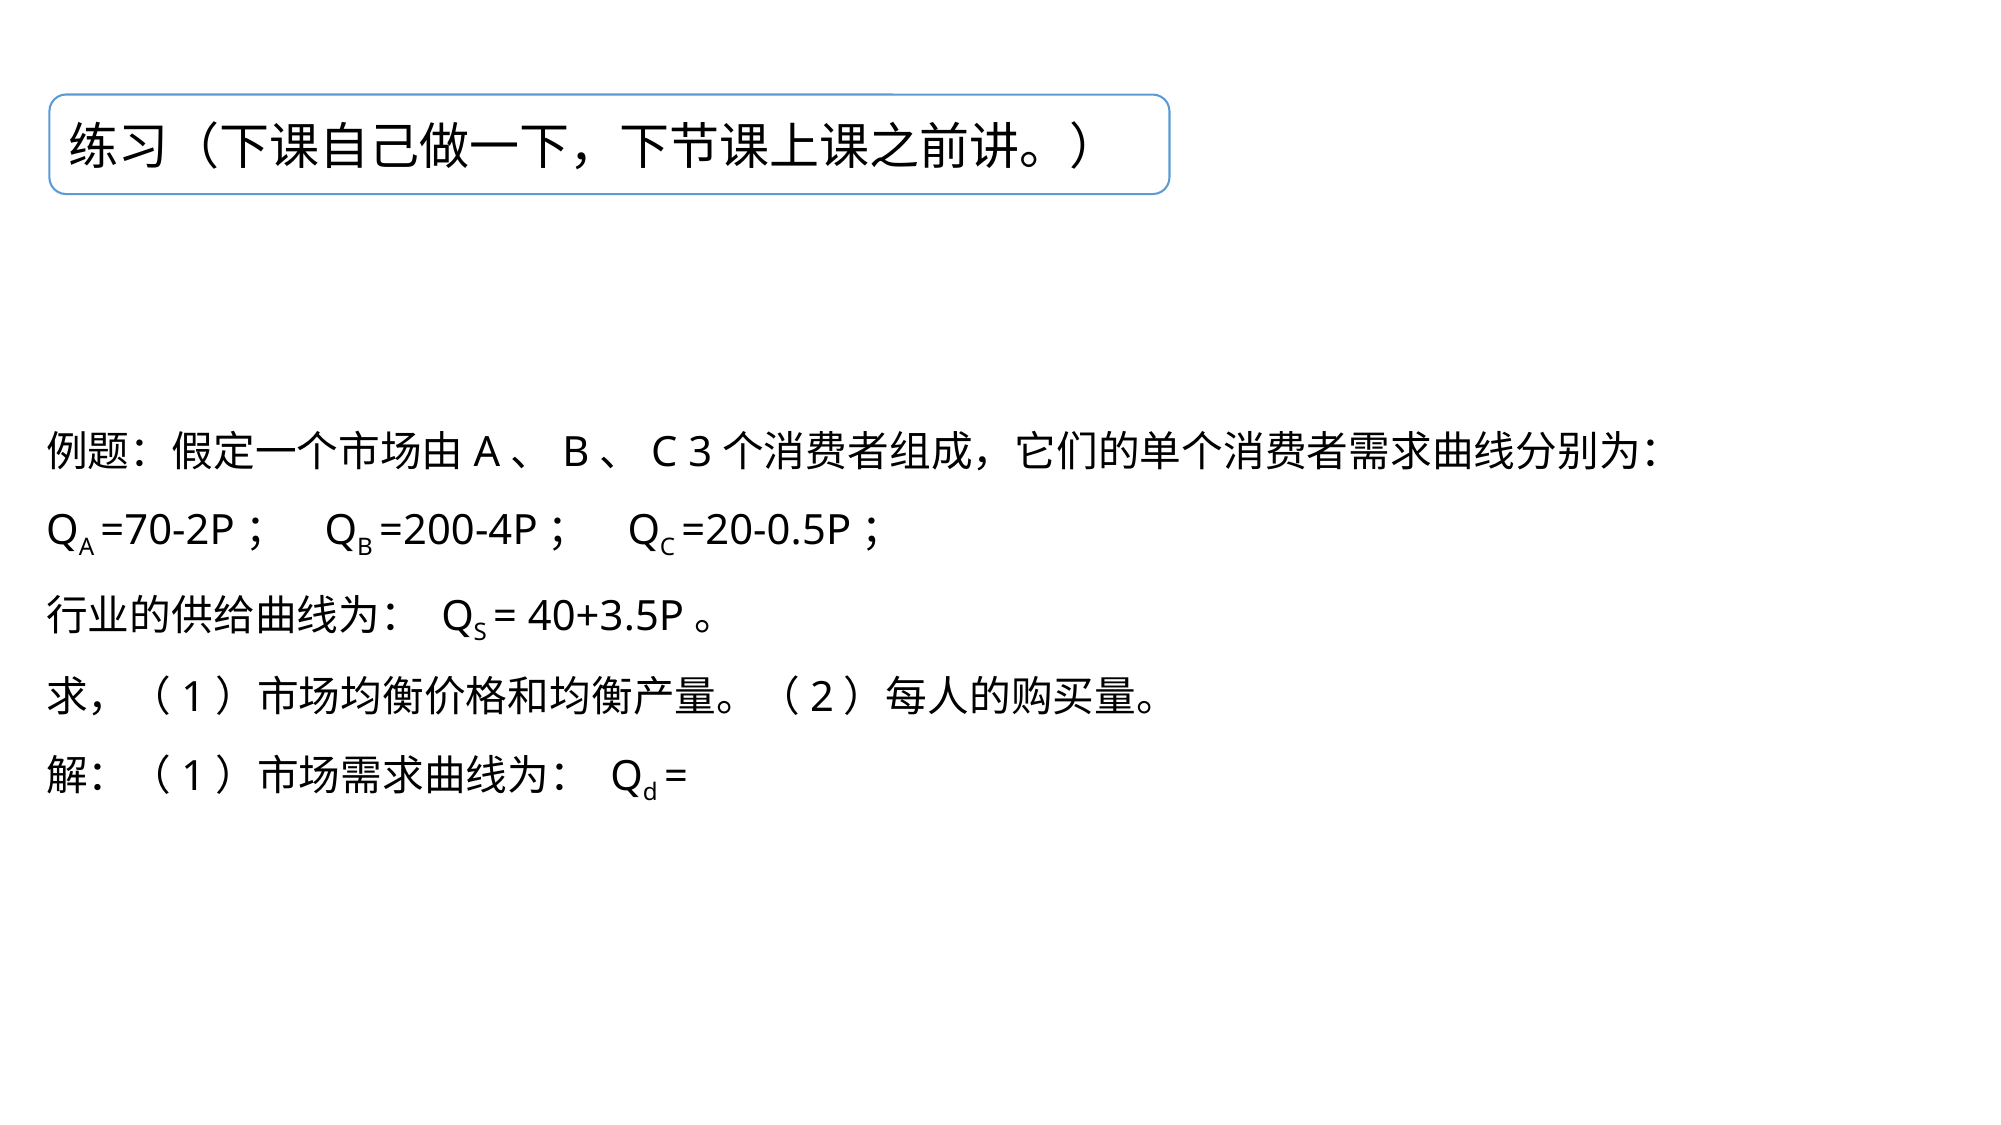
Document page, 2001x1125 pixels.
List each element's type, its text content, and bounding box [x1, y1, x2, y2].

text_box 练习（下课自己做一下，下节课上课之前讲。） [48, 93, 1171, 196]
text_box 例题：假定一个市场由A、B、C 3个消费者组成，它们的单个消费者需求曲线分别为： QA =70-2P； QB =200-4P； QC =20-0.5P； 行业的供给曲线为： QS = 40+3.5P。 求，（1）市场均衡价格和均衡产量。（2）每人的购买量。 解：（1）市场需求曲线为： Qd = [31, 392, 1969, 813]
